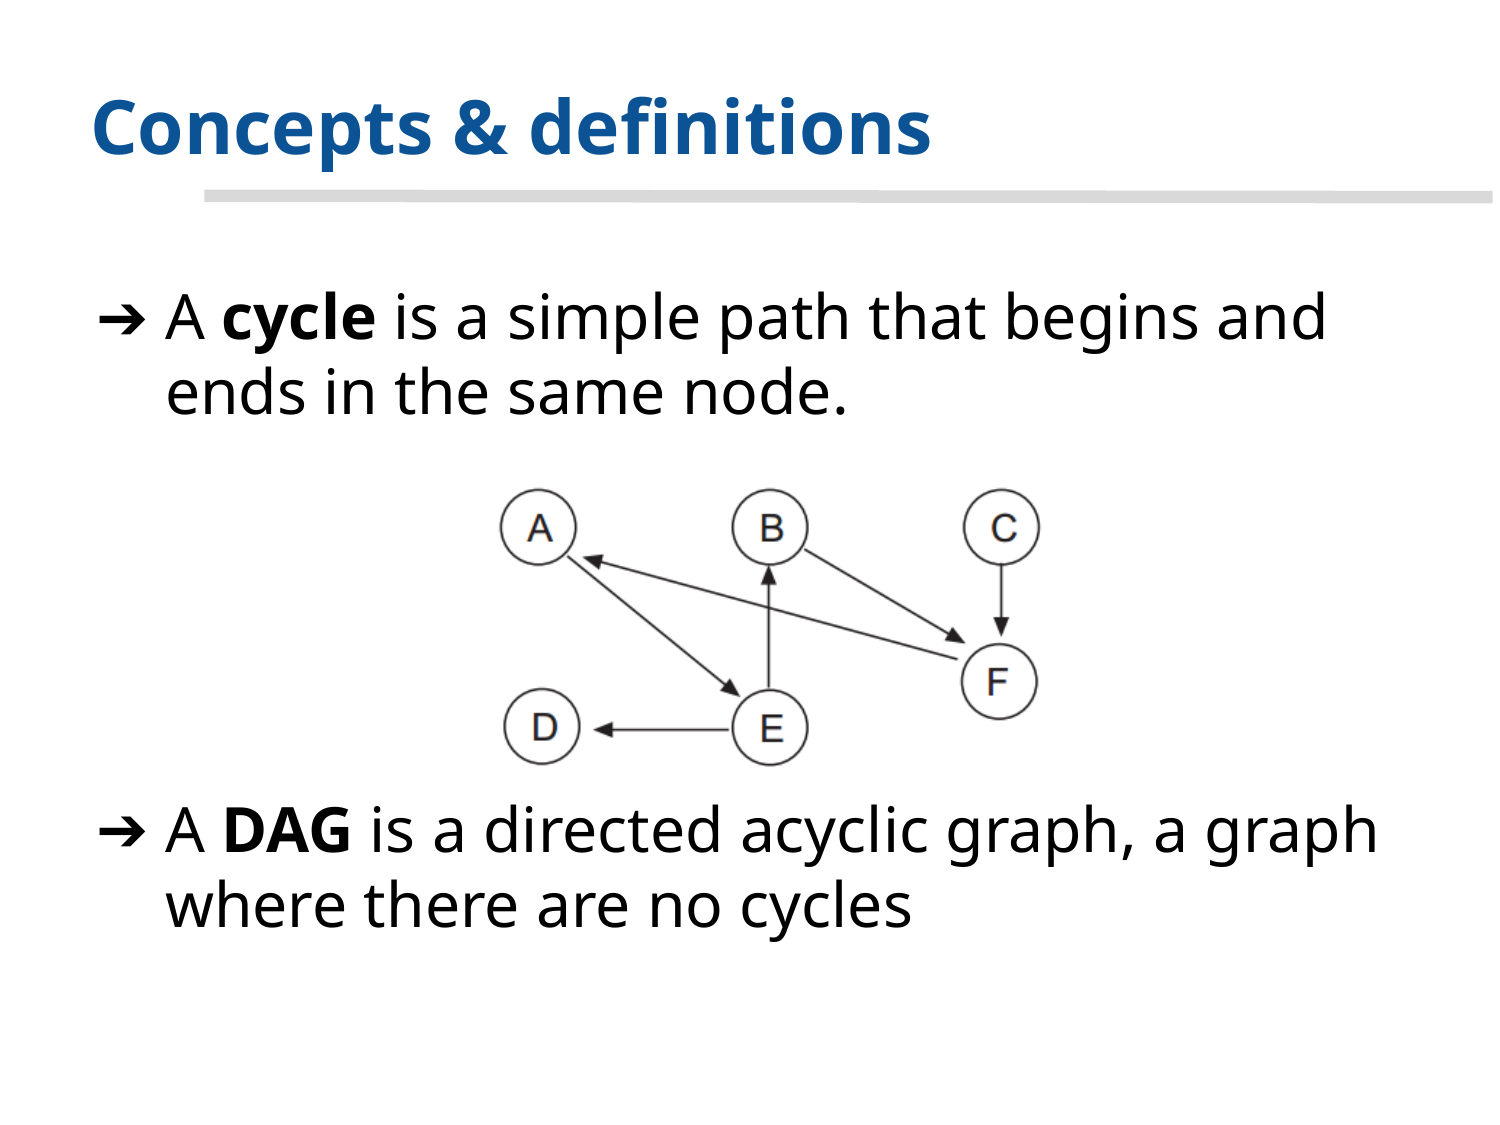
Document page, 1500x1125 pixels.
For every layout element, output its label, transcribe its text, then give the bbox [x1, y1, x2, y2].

title Concepts & definitions [75, 45, 1425, 185]
list A cycle is a simple path that begins and ends in the same node. A DAG is a directed acyclic graph, a graph where there are no cycles [75, 262, 1425, 1078]
picture [431, 443, 1069, 797]
